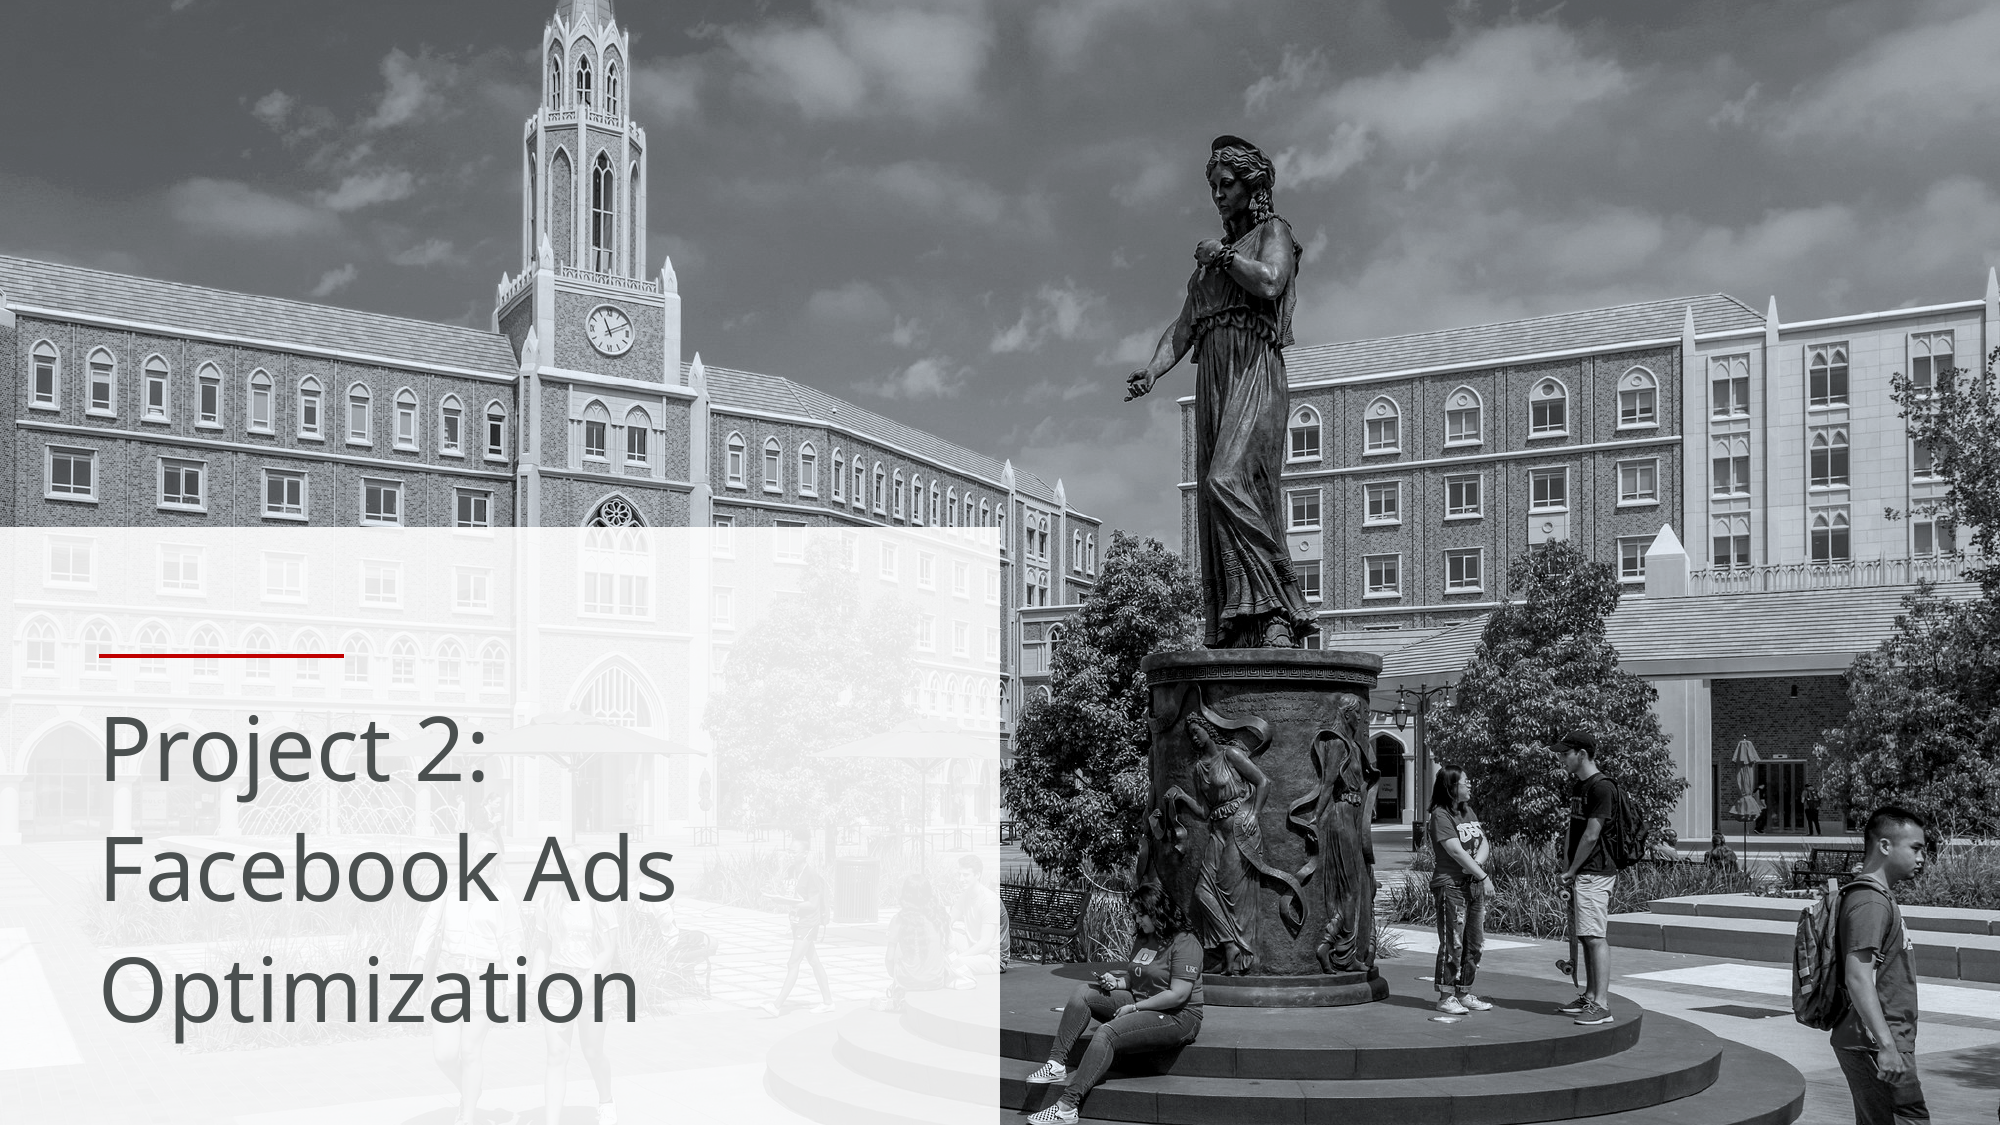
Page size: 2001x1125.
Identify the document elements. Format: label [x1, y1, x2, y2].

text_box [98, 655, 1061, 1052]
picture [0, 0, 2000, 1125]
